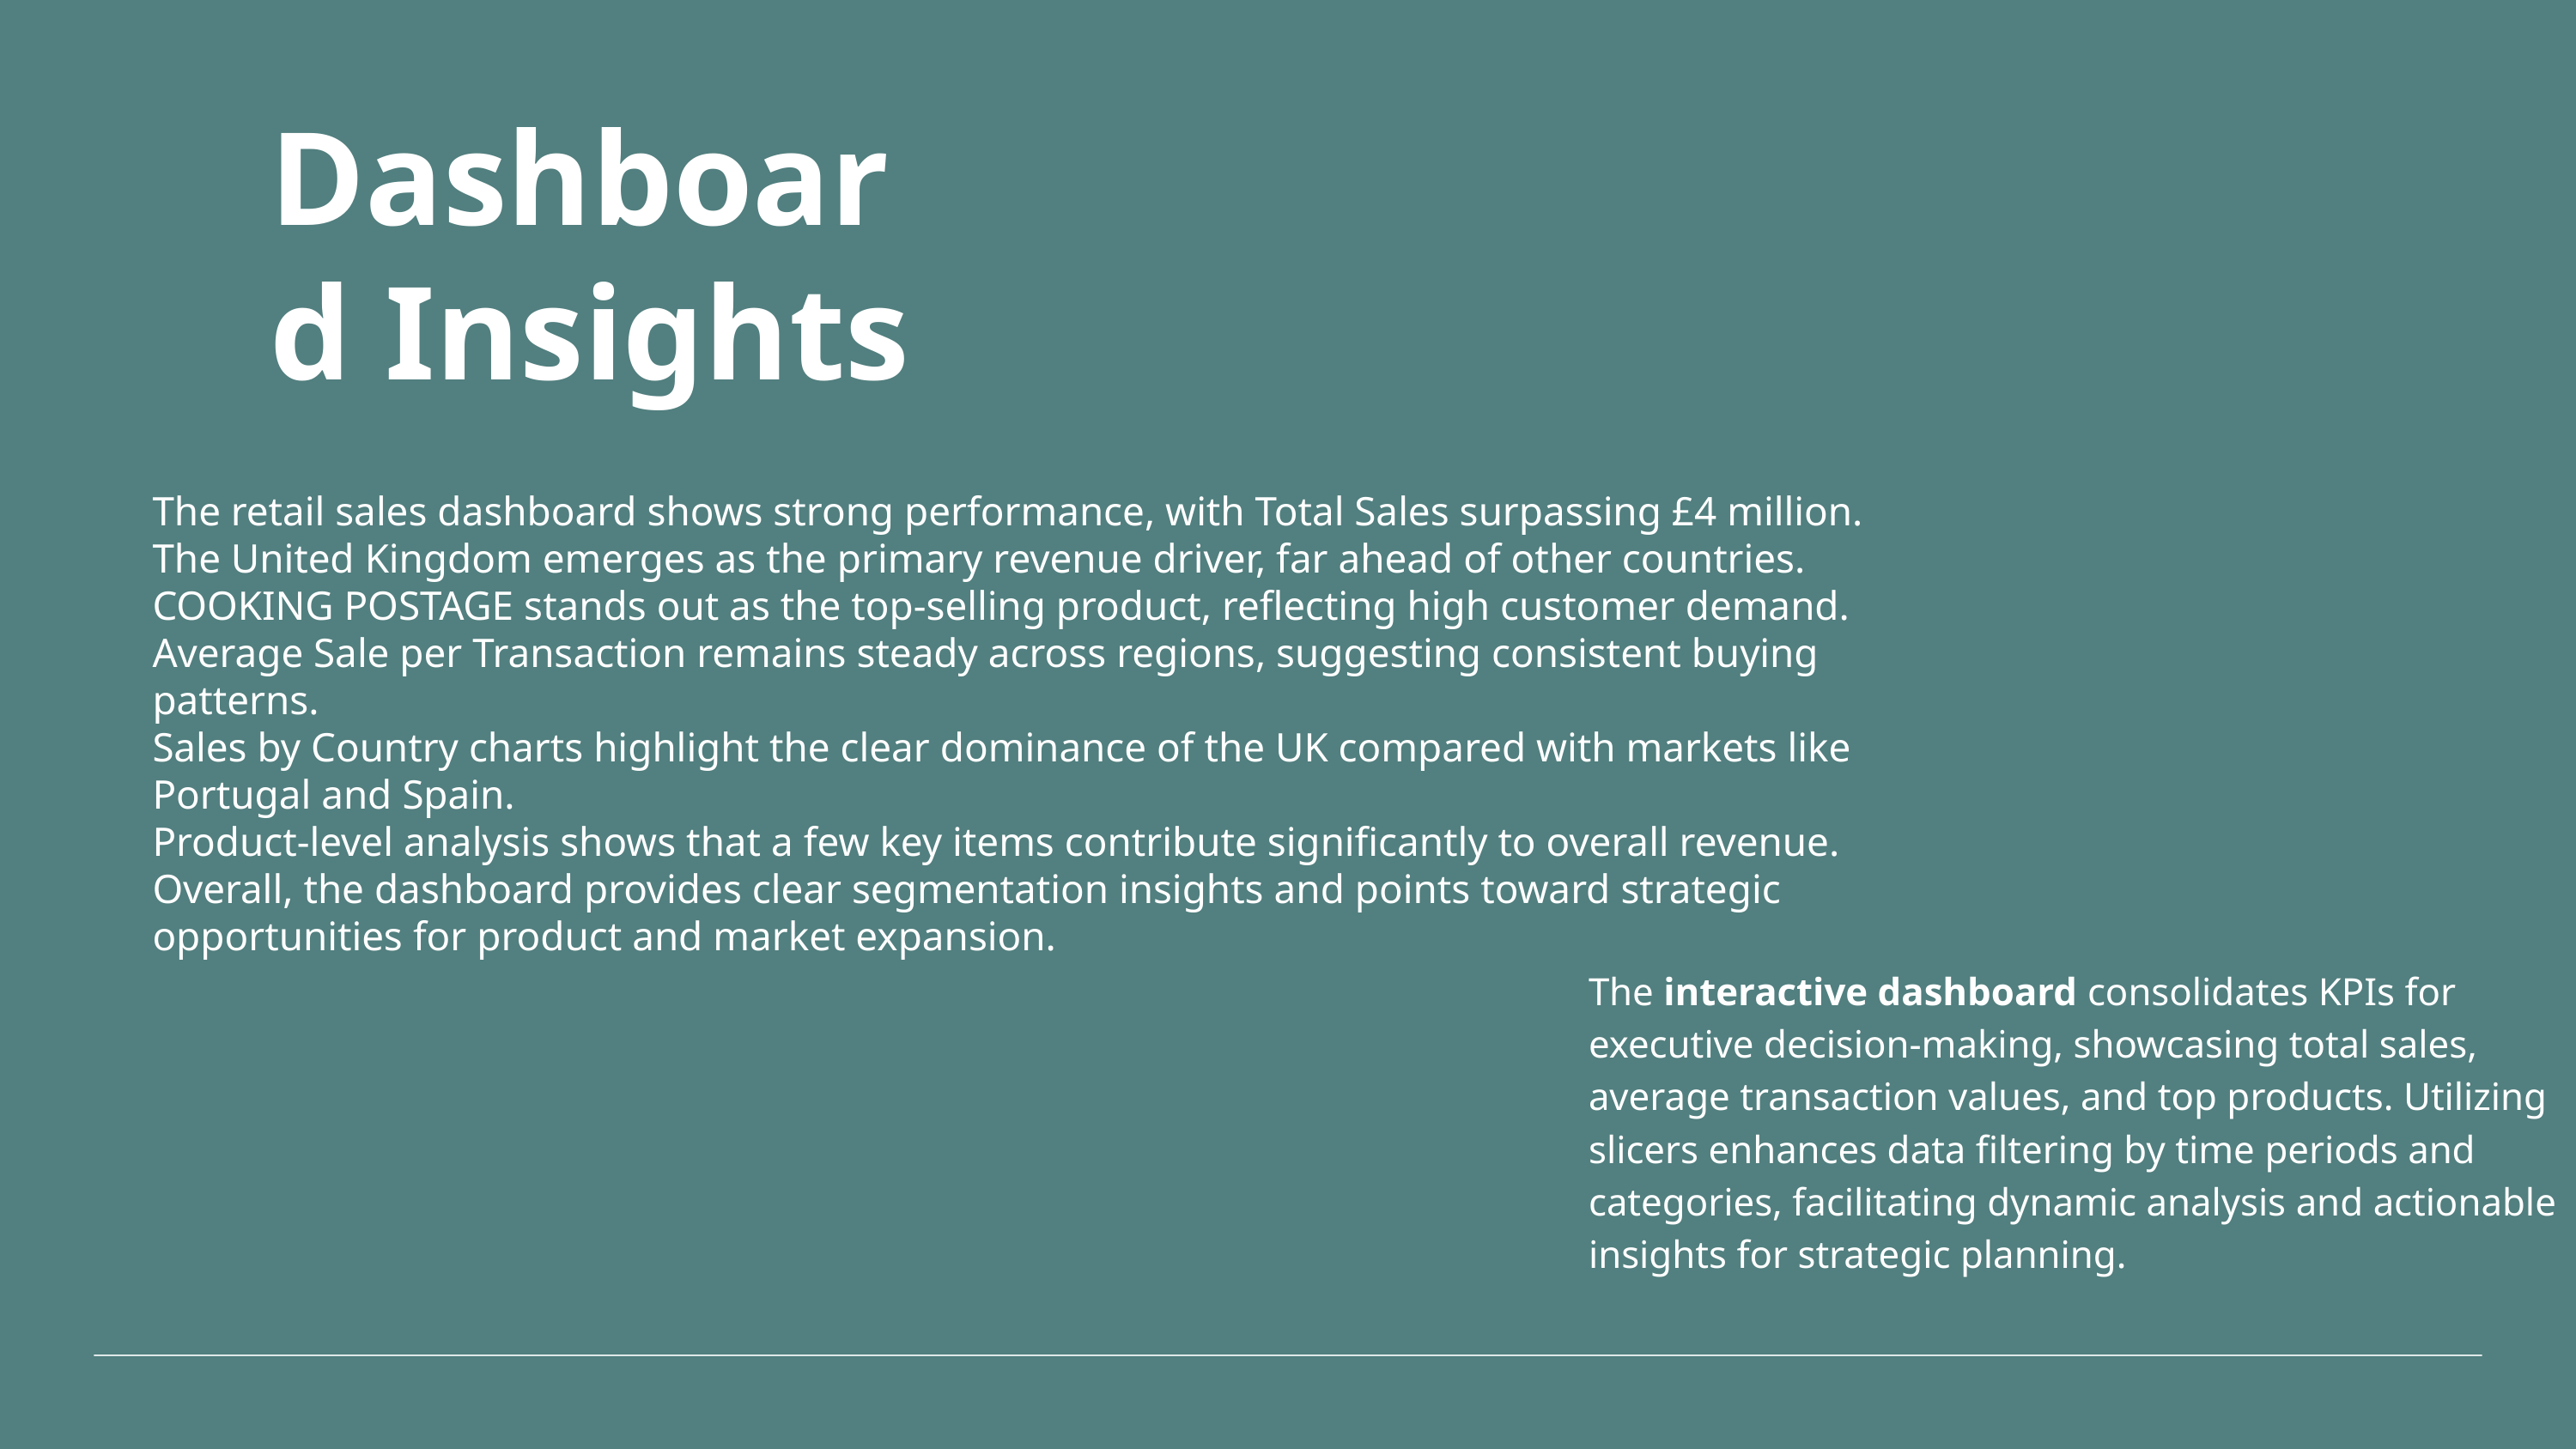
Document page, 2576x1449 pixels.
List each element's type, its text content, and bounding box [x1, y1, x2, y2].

text_box The retail sales dashboard shows strong performance, with Total Sales surpassing £4 million. The United Kingdom emerges as the primary revenue driver, far ahead of other countries. COOKING POSTAGE stands out as the top-selling product, reflecting high customer demand. Average Sale per Transaction remains steady across regions, suggesting consistent buying patterns. Sales by Country charts highlight the clear dominance of the UK compared with markets like Portugal and Spain. Product-level analysis shows that a few key items contribute significantly to overall revenue. Overall, the dashboard provides clear segmentation insights and points toward strategic opportunities for product and market expansion. [139, 480, 1879, 966]
text_box The interactive dashboard consolidates KPIs for executive decision-making, showcasing total sales, average transaction values, and top products. Utilizing slicers enhances data filtering by time periods and categories, facilitating dynamic analysis and actionable insights for strategic planning. [1589, 960, 2559, 1276]
text_box Dashboard Insights [257, 89, 977, 412]
